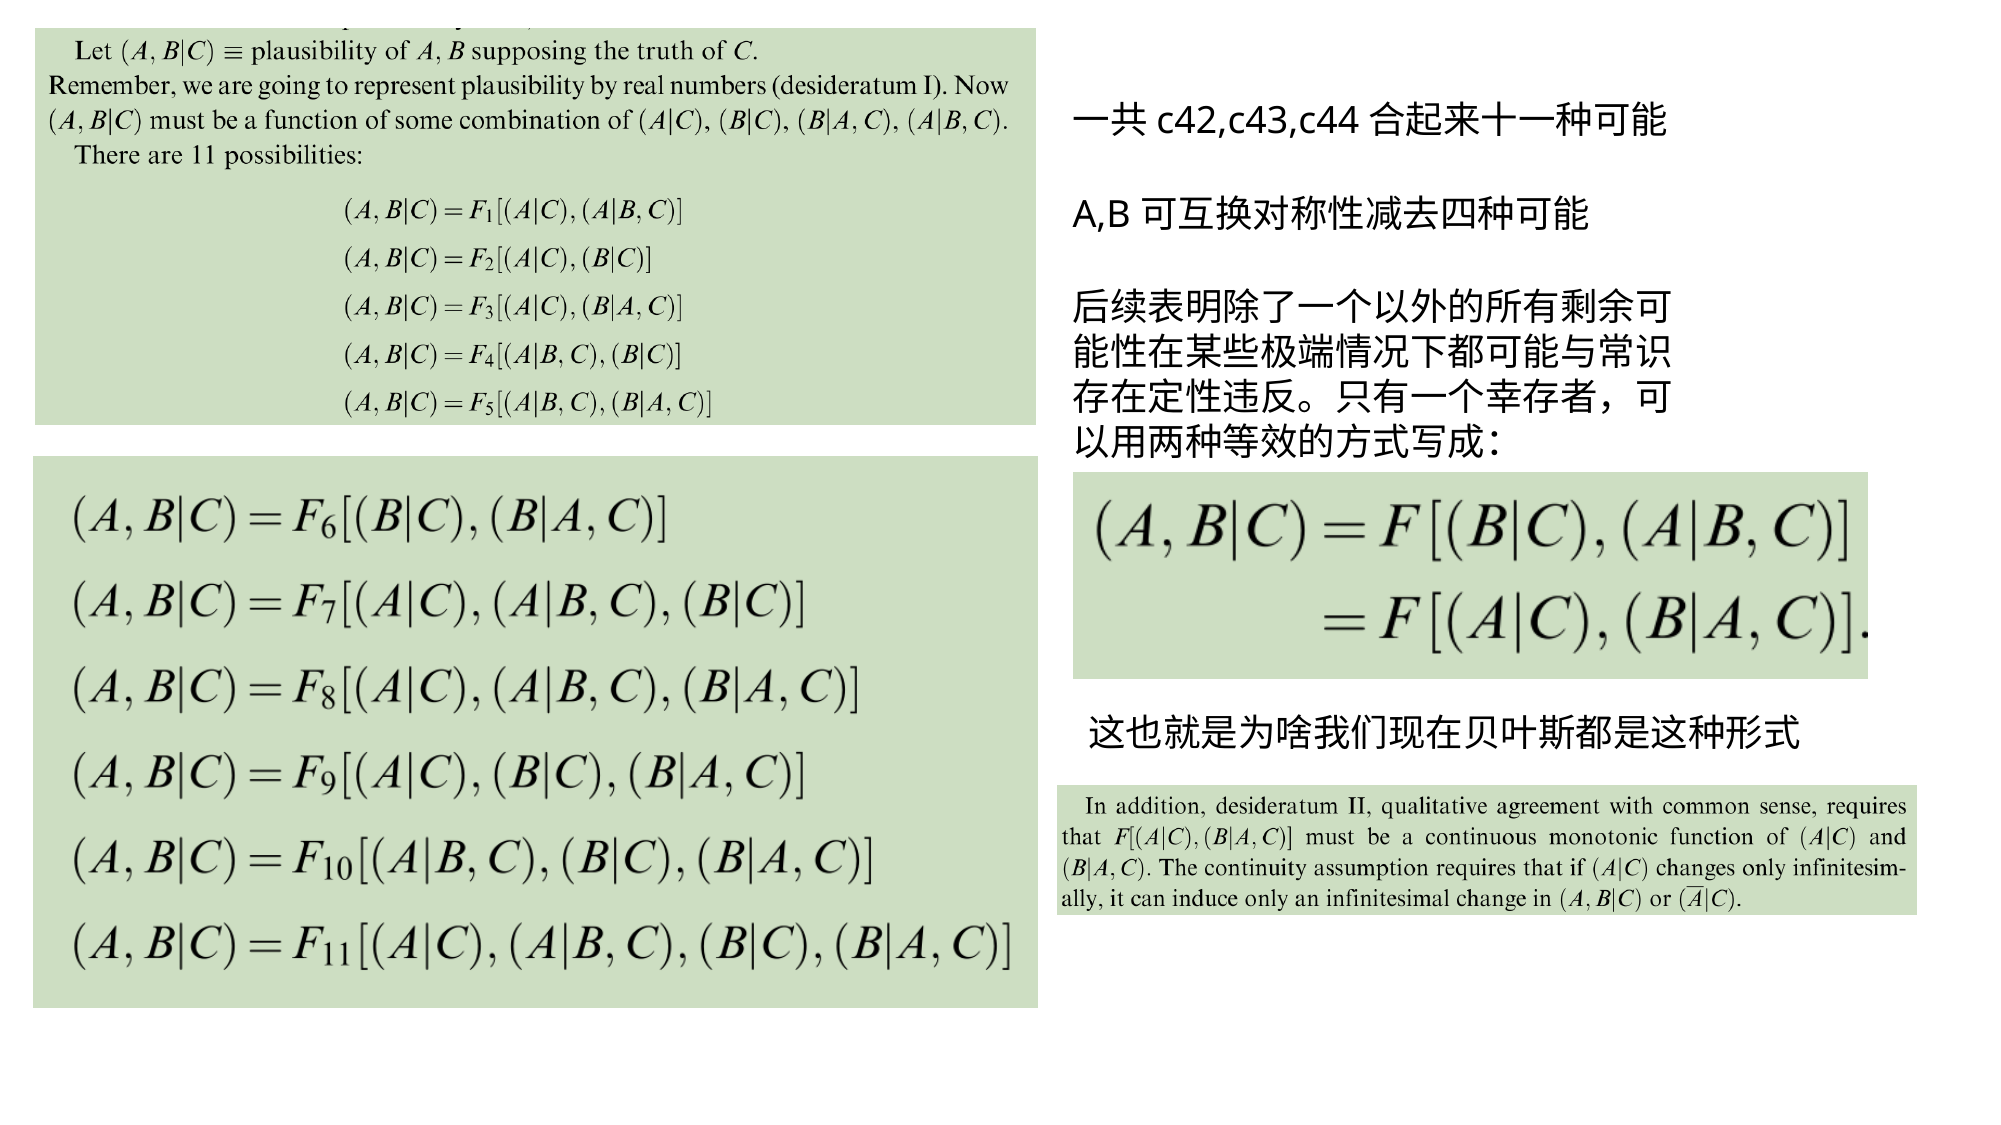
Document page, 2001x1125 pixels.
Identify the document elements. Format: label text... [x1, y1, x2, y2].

picture [35, 28, 1036, 425]
text_box 这也就是为啥我们现在贝叶斯都是这种形式 [1073, 701, 1840, 762]
text_box 一共c42,c43,c44合起来十一种可能 [1057, 88, 1821, 149]
text_box A,B可互换对称性减去四种可能 [1057, 182, 1797, 242]
text_box 后续表明除了一个以外的所有剩余可能性在某些极端情况下都可能与常识存在定性违反。只有一个幸存者，可以用两种等效的方式写成： [1057, 275, 1724, 471]
picture [1057, 785, 1917, 915]
picture [33, 456, 1038, 1008]
picture [1073, 472, 1868, 679]
